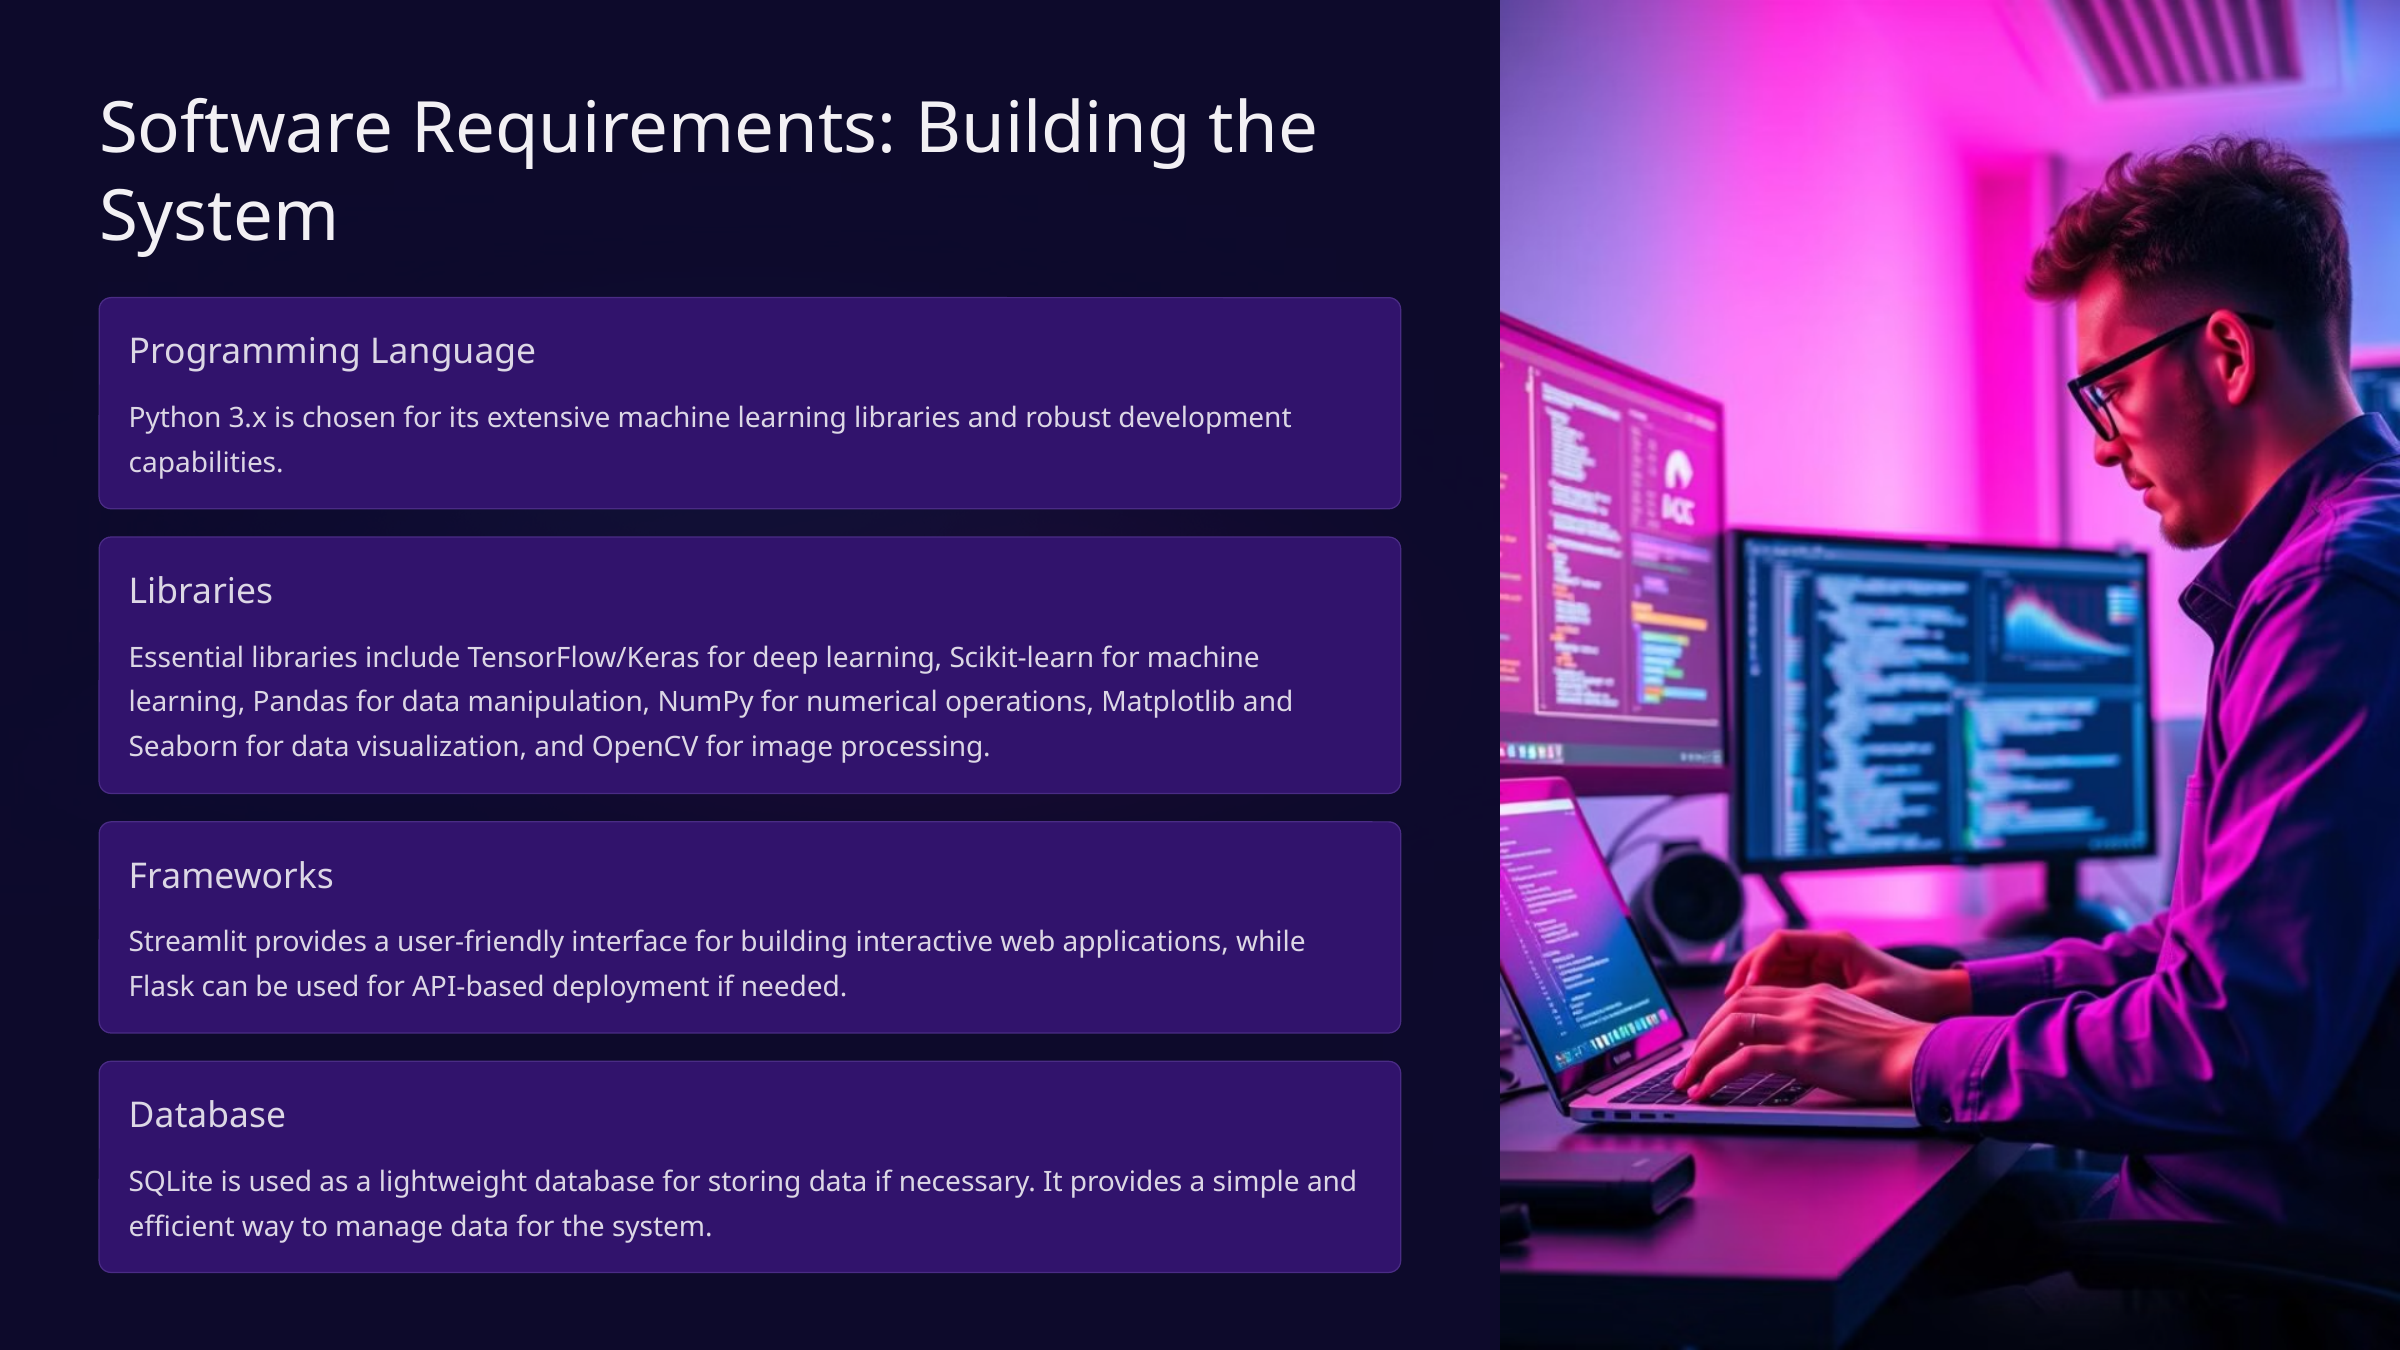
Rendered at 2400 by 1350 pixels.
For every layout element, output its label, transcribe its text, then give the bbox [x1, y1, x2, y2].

text_box Database [128, 1090, 484, 1136]
text_box Libraries [128, 566, 484, 611]
text_box Programming Language [128, 327, 570, 372]
text_box [99, 821, 1401, 1033]
text_box [99, 1061, 1401, 1273]
text_box Software Requirements: Building the System [99, 77, 1401, 255]
text_box Streamlit provides a user-friendly interface for building interactive web applications, while Flask can be used for API-based deployment if needed. [128, 912, 1372, 1004]
text_box Essential libraries include TensorFlow/Keras for deep learning, Scikit-learn for machine learning, Pandas for data manipulation, NumPy for numerical operations, Matplotlib and Seaborn for data visualization, and OpenCV for image processing. [128, 627, 1372, 764]
text_box SQLite is used as a lightweight database for storing data if necessary. It provides a simple and efficient way to manage data for the system. [128, 1152, 1372, 1243]
text_box Frameworks [128, 851, 484, 896]
picture [1499, 0, 2400, 1350]
text_box Python 3.x is chosen for its extensive machine learning libraries and robust development capabilities. [128, 388, 1372, 480]
text_box [99, 536, 1401, 794]
text_box [99, 297, 1401, 509]
